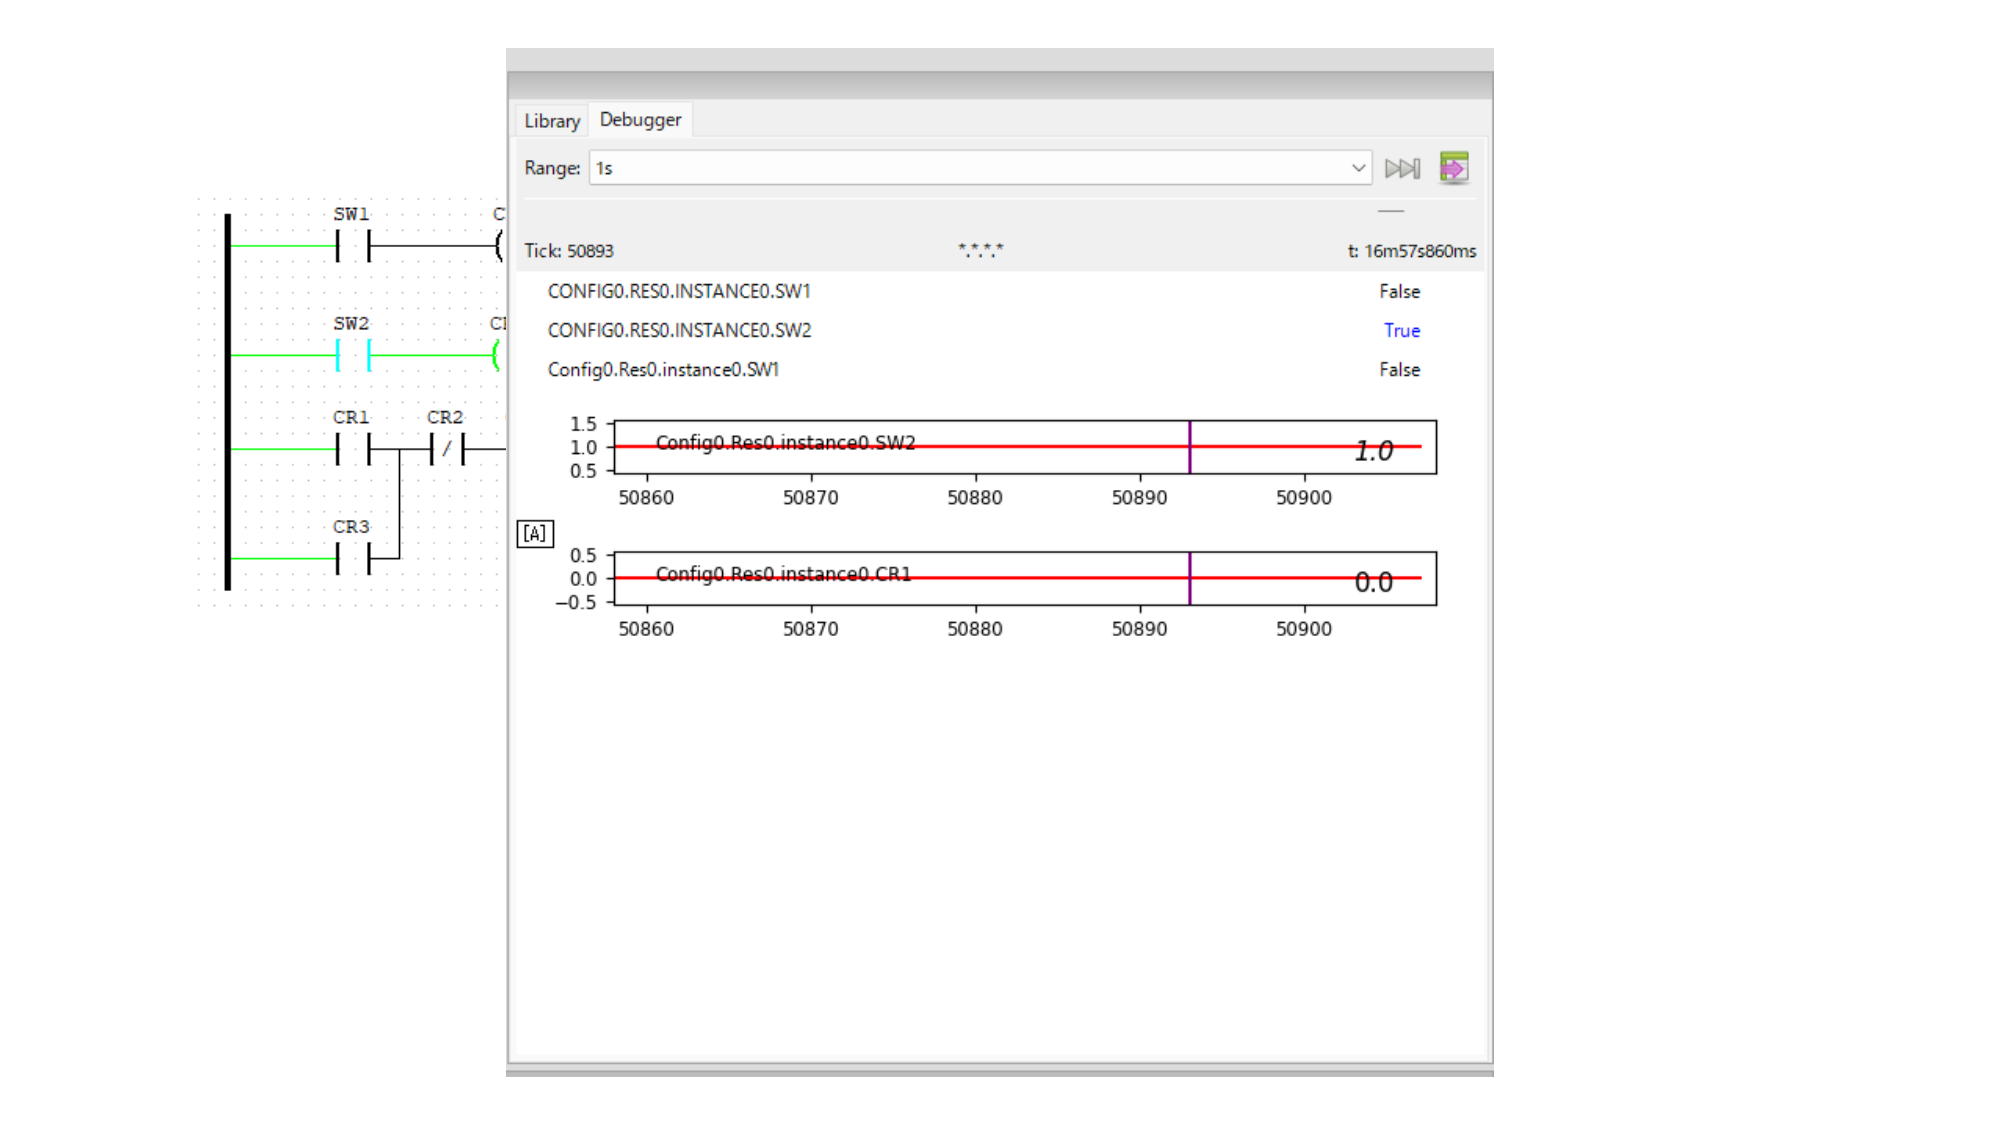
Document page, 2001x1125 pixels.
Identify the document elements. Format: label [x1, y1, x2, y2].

picture [192, 48, 1494, 1077]
